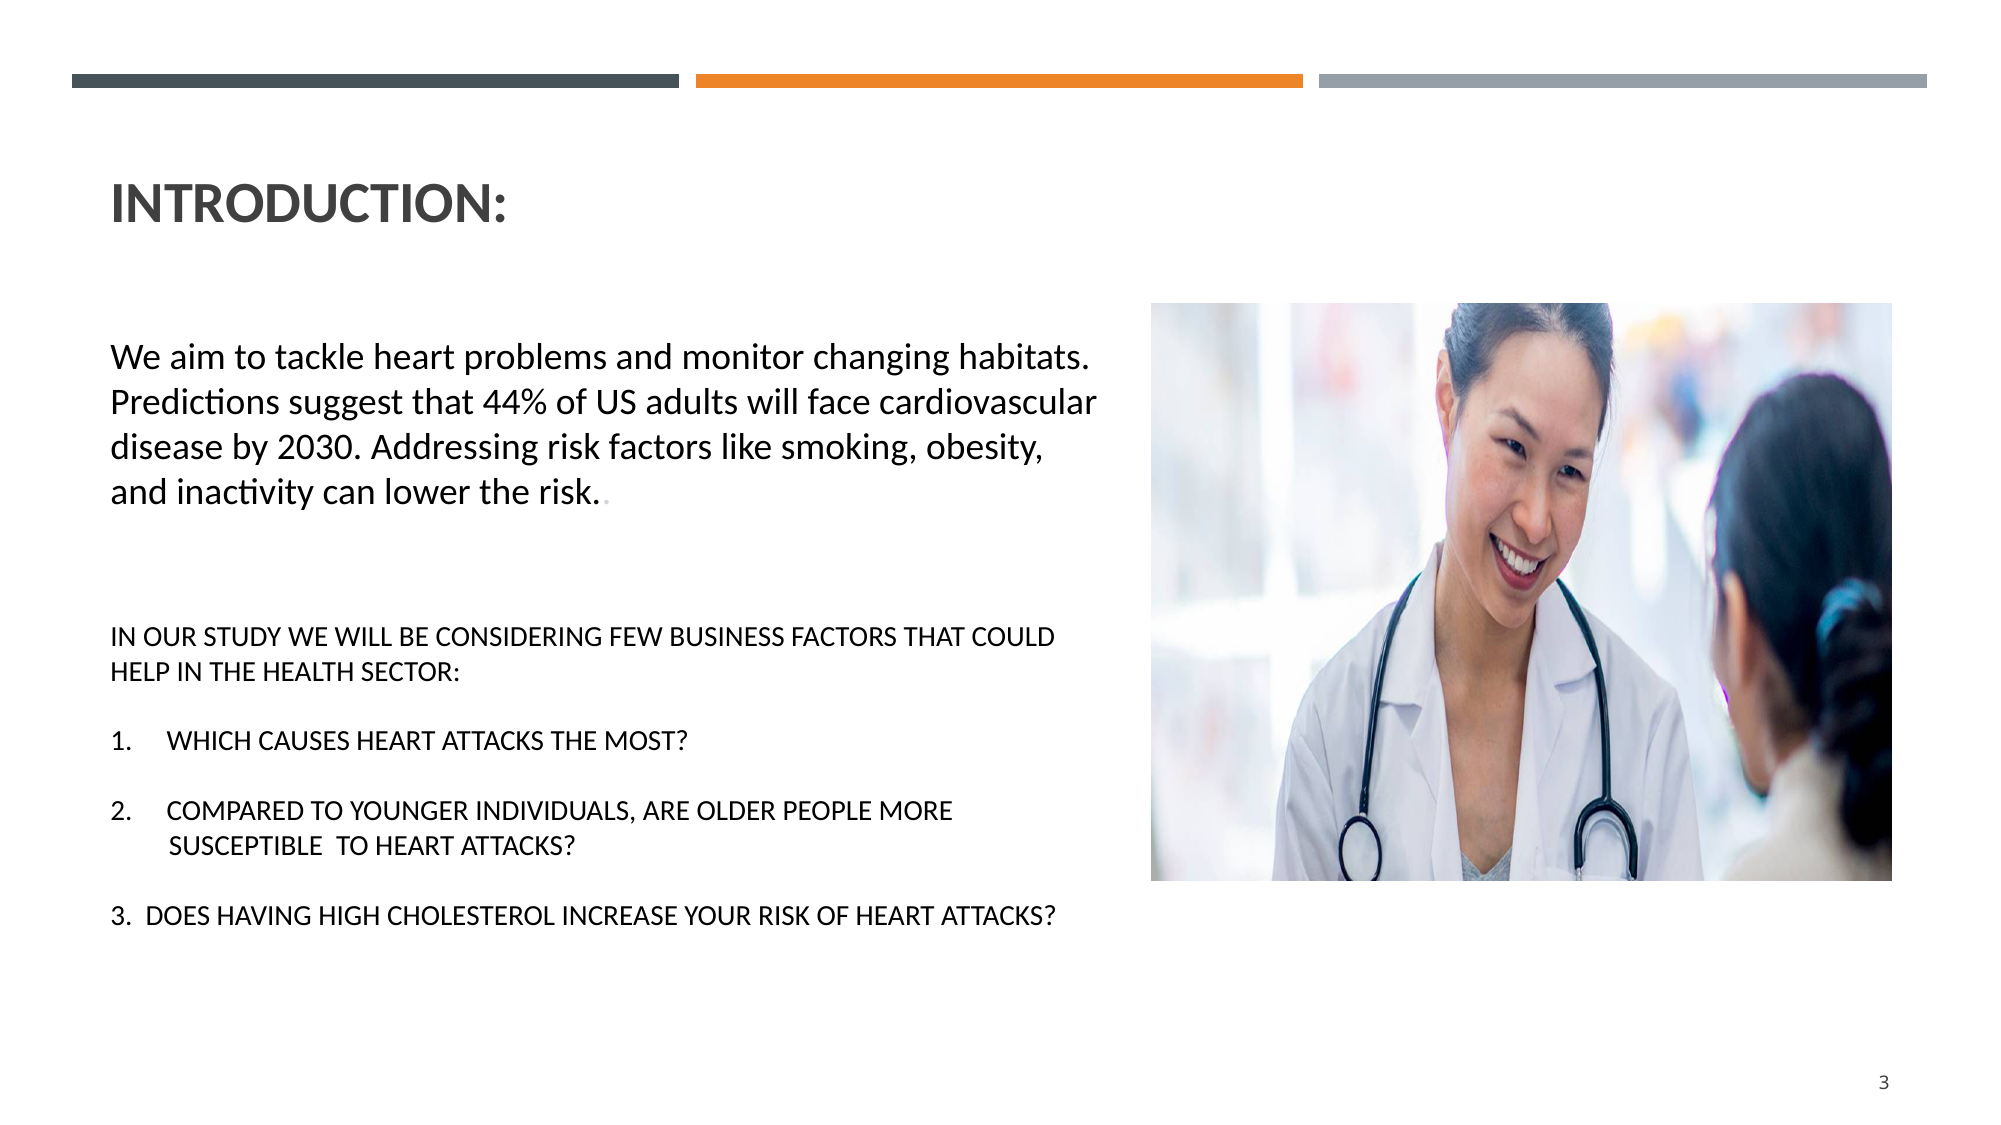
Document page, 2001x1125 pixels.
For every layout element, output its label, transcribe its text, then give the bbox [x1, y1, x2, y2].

slide_number 3 [1732, 1053, 1905, 1114]
title Introduction: [95, 119, 666, 242]
picture [1151, 302, 1893, 882]
list We aim to tackle heart problems and monitor changing habitats. Predictions suggest that 44% of US adults will face cardiovascular disease by 2030. Addressing risk factors like smoking, obesity, and inactivity can lower the risk.. [95, 270, 1124, 640]
footer In our study we will be considering few business factors that could help in the health sector: Which causes heart attacks the most? Compared to younger individuals, are older people more susceptible to heart attacks? 3. Does having high cholesterol increase your risk of heart attacks? [95, 616, 1100, 932]
